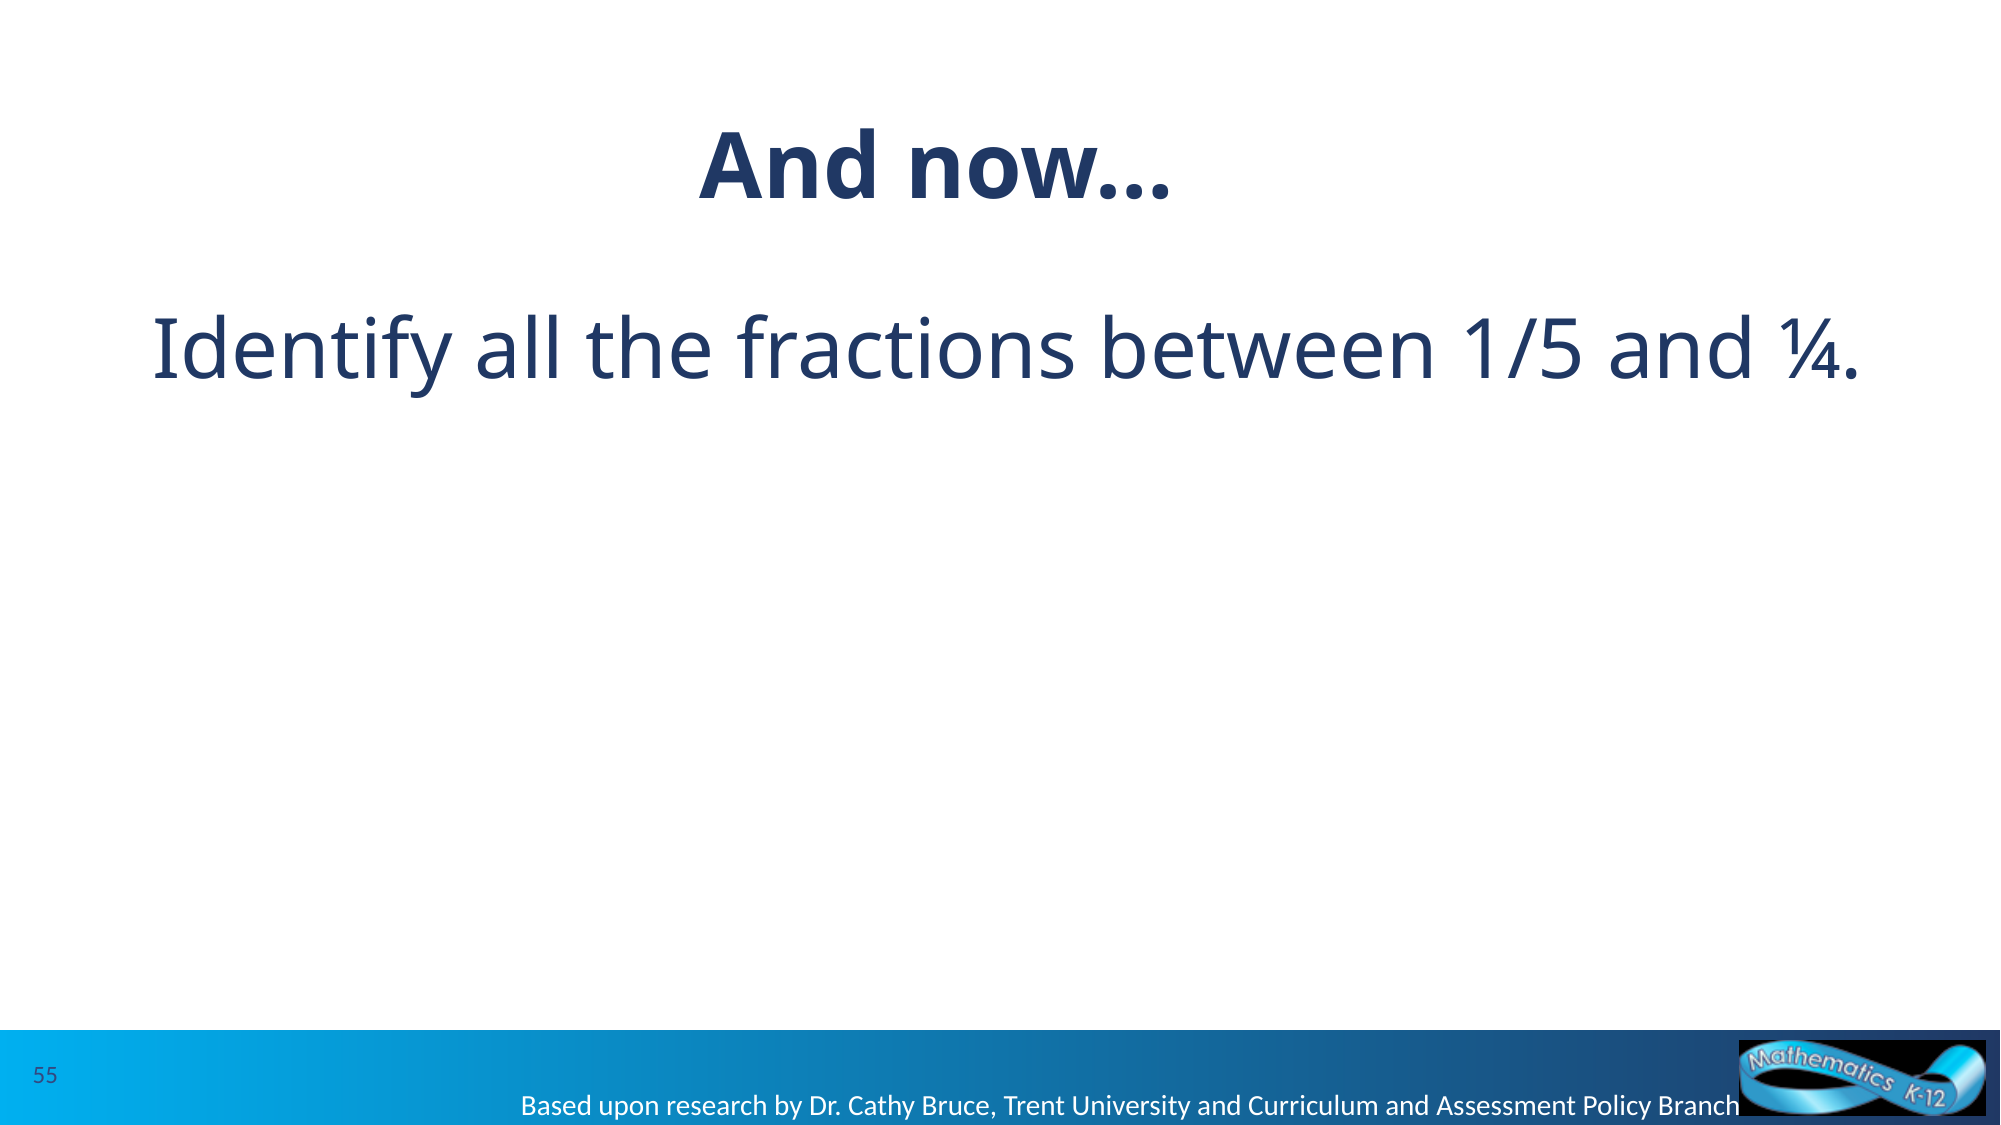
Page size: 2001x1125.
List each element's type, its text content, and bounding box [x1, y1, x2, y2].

slide_number 55 [17, 1043, 468, 1104]
title And now… [137, 59, 1863, 278]
picture [1739, 1040, 1986, 1116]
list Identify all the fractions between 1/5 and ¼. [137, 299, 1934, 1014]
